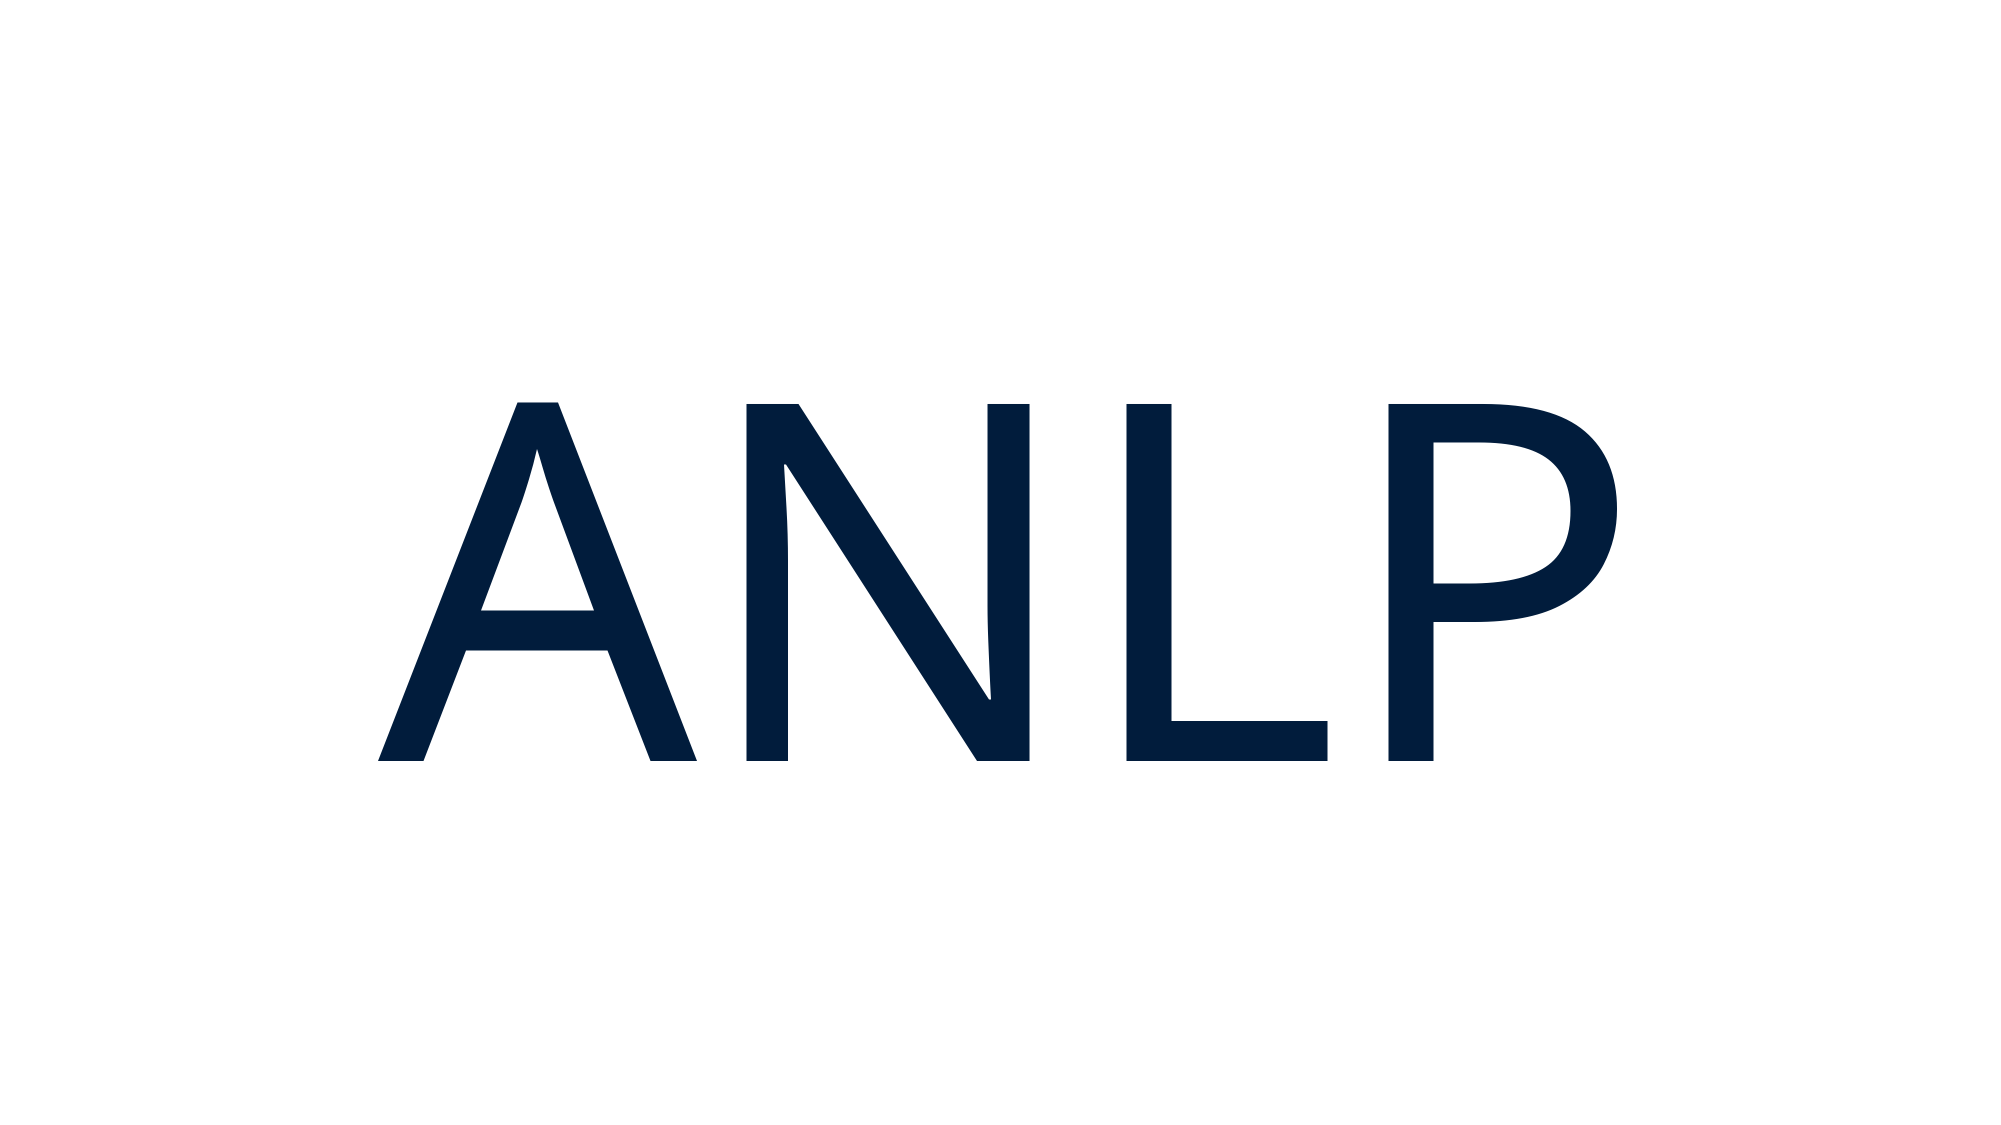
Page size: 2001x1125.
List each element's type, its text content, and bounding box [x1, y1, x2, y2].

title ANLP [77, 254, 1944, 977]
